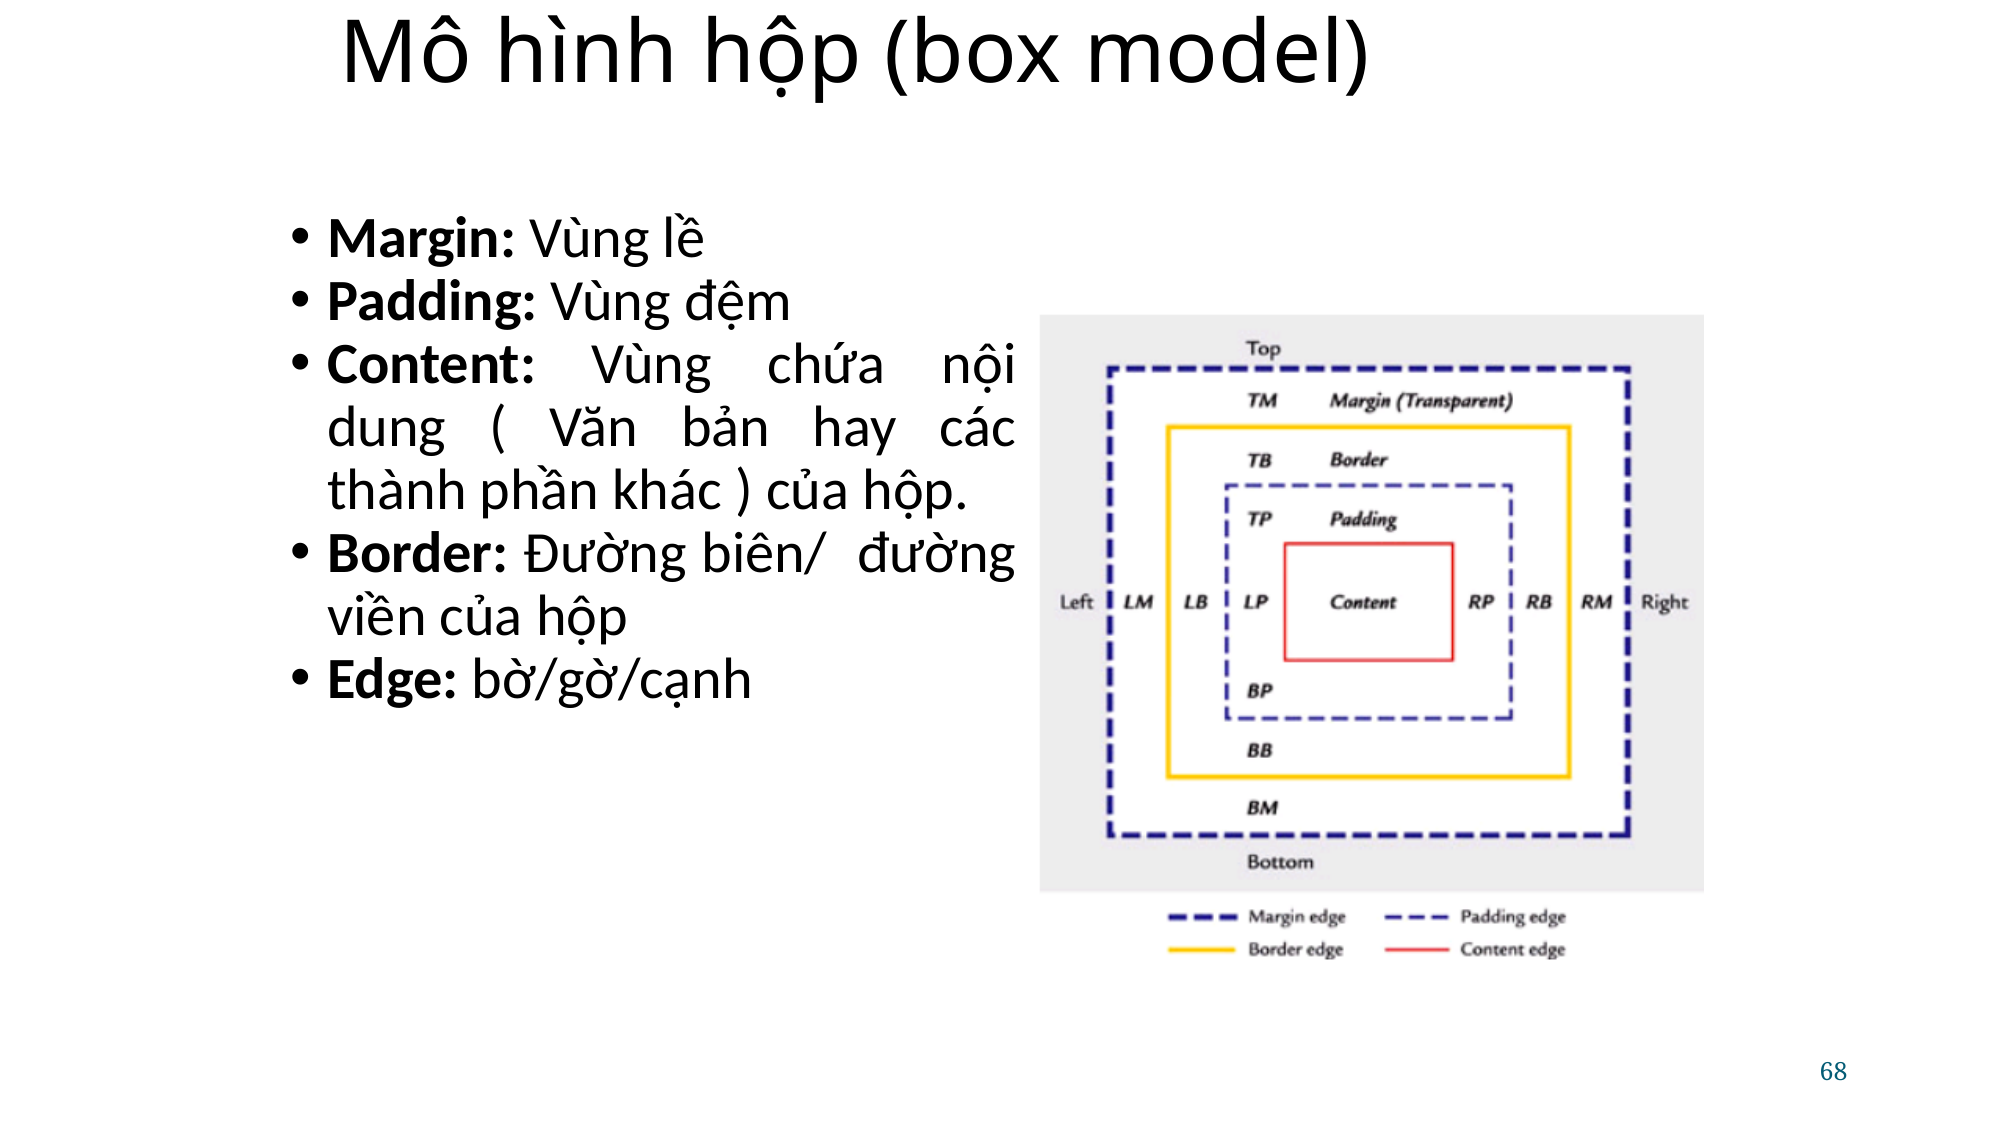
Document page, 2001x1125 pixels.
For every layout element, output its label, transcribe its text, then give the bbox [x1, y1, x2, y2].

list Margin: Vùng lề Padding: Vùng đệm Content: Vùng chứa nội dung ( Văn bản hay các thành phần khác ) của hộp. Border: Đường biên/ đường viền của hộp Edge: bờ/gờ/cạnh [275, 200, 1032, 1038]
picture [1037, 312, 1704, 966]
title Mô hình hộp (box model) [324, 0, 1713, 110]
slide_number 68 [1412, 1042, 1863, 1103]
